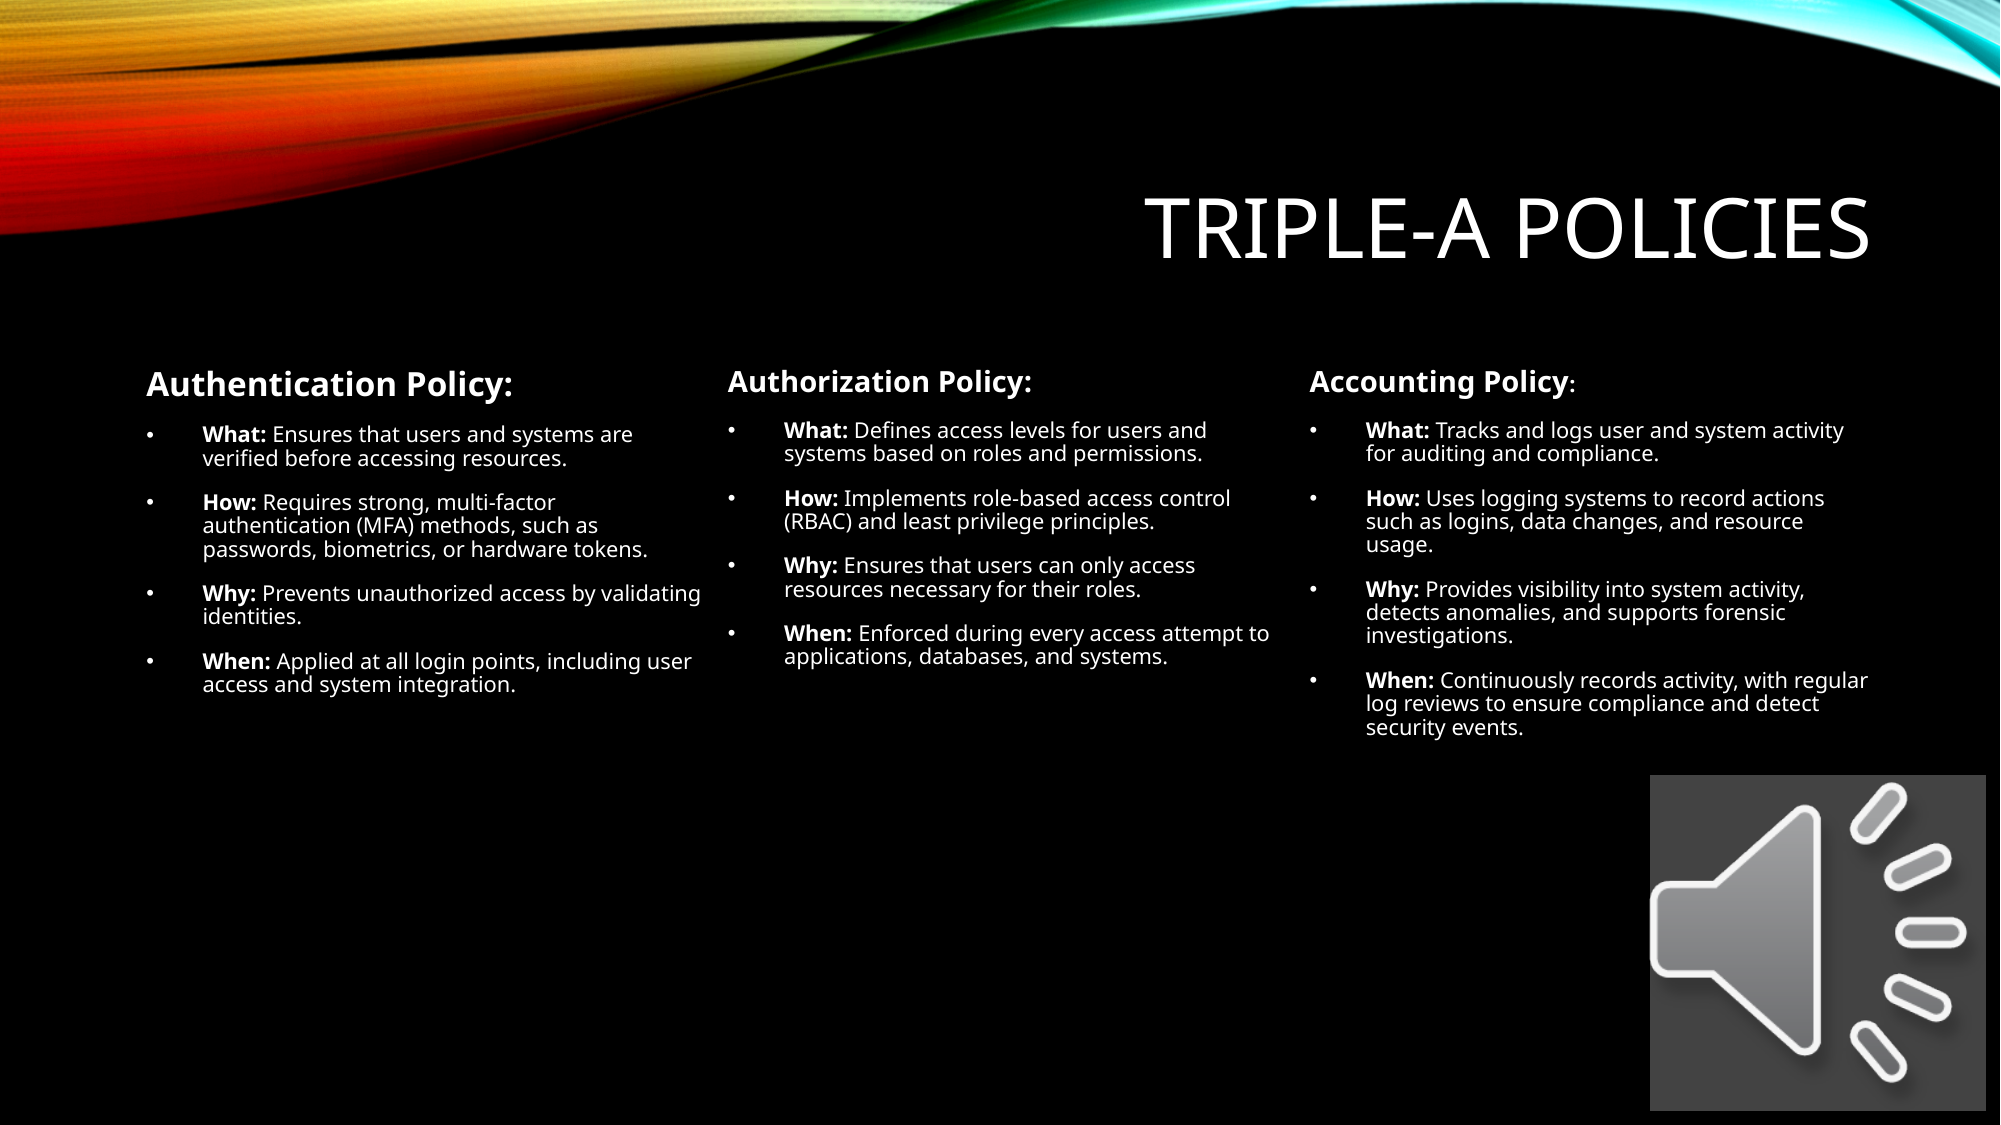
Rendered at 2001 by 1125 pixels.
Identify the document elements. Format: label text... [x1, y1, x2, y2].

picture [0, 0, 2000, 237]
list Authentication Policy: What: Ensures that users and systems are verified before accessing resources. How: Requires strong, multi-factor authentication (MFA) methods, such as passwords, biometrics, or hardware tokens. Why: Prevents unauthorized access by validating identities. When: Applied at all login points, including user access and system integration. Authorization Policy: What: Defines access levels for users and systems based on roles and permissions. How: Implements role-based access control (RBAC) and least privilege principles. Why: Ensures that users can only access resources necessary for their roles. When: Enforced during every access attempt to applications, databases, and systems. Accounting Policy: What: Tracks and logs user and system activity for auditing and compliance. How: Uses logging systems to record actions such as logins, data changes, and resource usage. Why: Provides visibility into system activity, detects anomalies, and supports forensic investigations. When: Continuously records activity, with regular log reviews to ensure compliance and detect security events. [112, 360, 1888, 1021]
title TRIPLE-A POLICIES [474, 125, 1888, 338]
picture [1648, 773, 1987, 1112]
